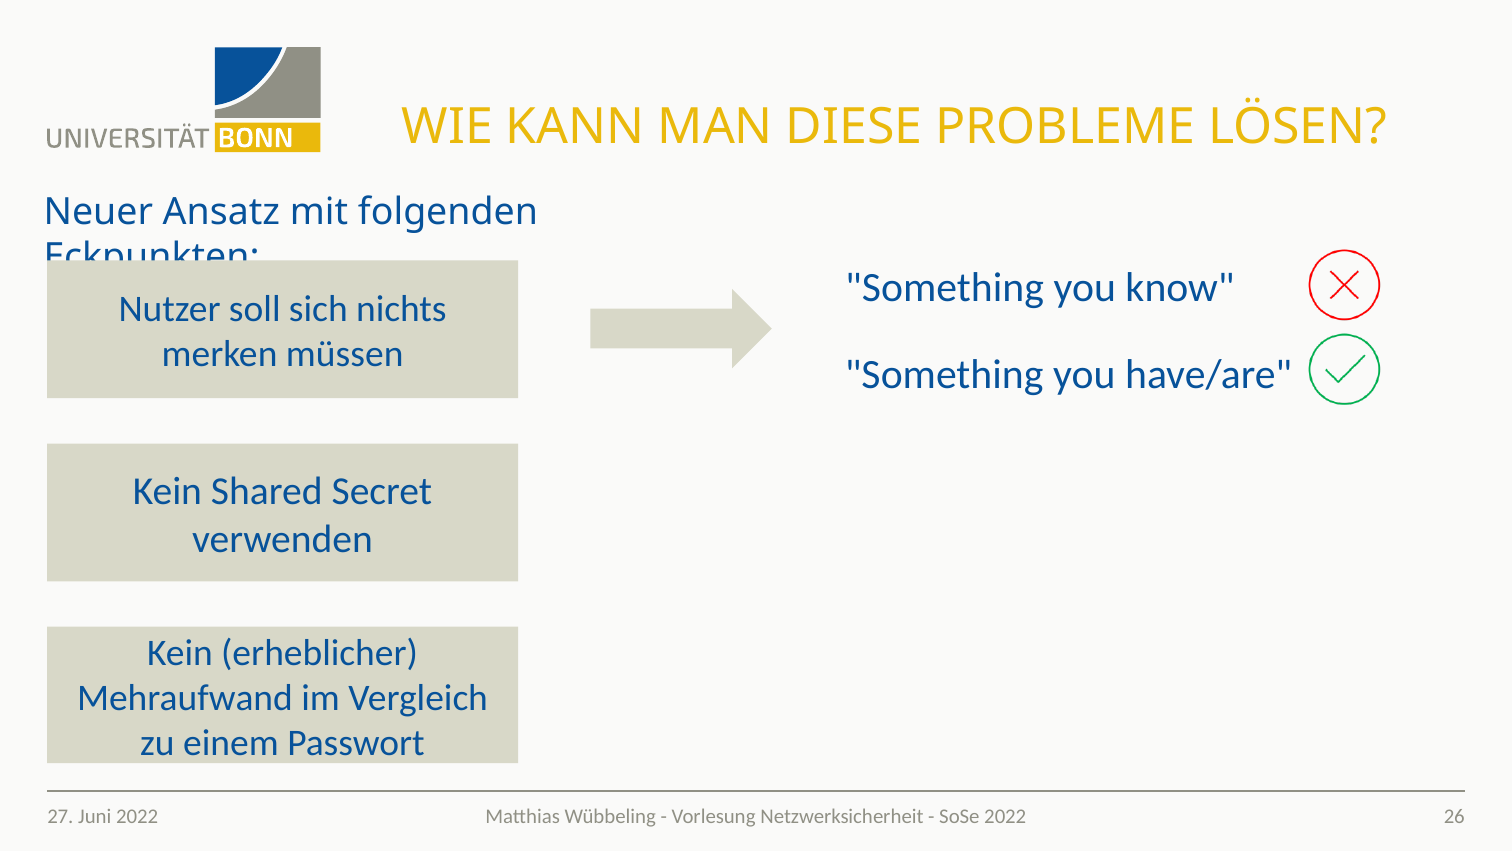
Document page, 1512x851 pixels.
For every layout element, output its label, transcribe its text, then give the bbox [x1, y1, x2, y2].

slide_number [47, 791, 189, 839]
text_box "Something you know" [845, 260, 1293, 311]
slide_number 26 [1370, 791, 1465, 839]
text_box "Something you have/are" [844, 346, 1294, 397]
picture [1298, 239, 1389, 414]
text_box [588, 286, 774, 371]
text_box Nutzer soll sich nichts merken müssen [45, 258, 520, 400]
footer Matthias Wübbeling - Vorlesung Netzwerksicherheit - SoSe 2022 [342, 791, 1170, 839]
title Wie kann man diese probleme lösen? [401, 47, 1465, 154]
text_box Neuer Ansatz mit folgenden Eckpunkten: [43, 186, 746, 246]
text_box Kein Shared Secret verwenden [45, 442, 520, 583]
text_box Kein (erheblicher) Mehraufwand im Vergleich zu einem Passwort [45, 625, 520, 765]
